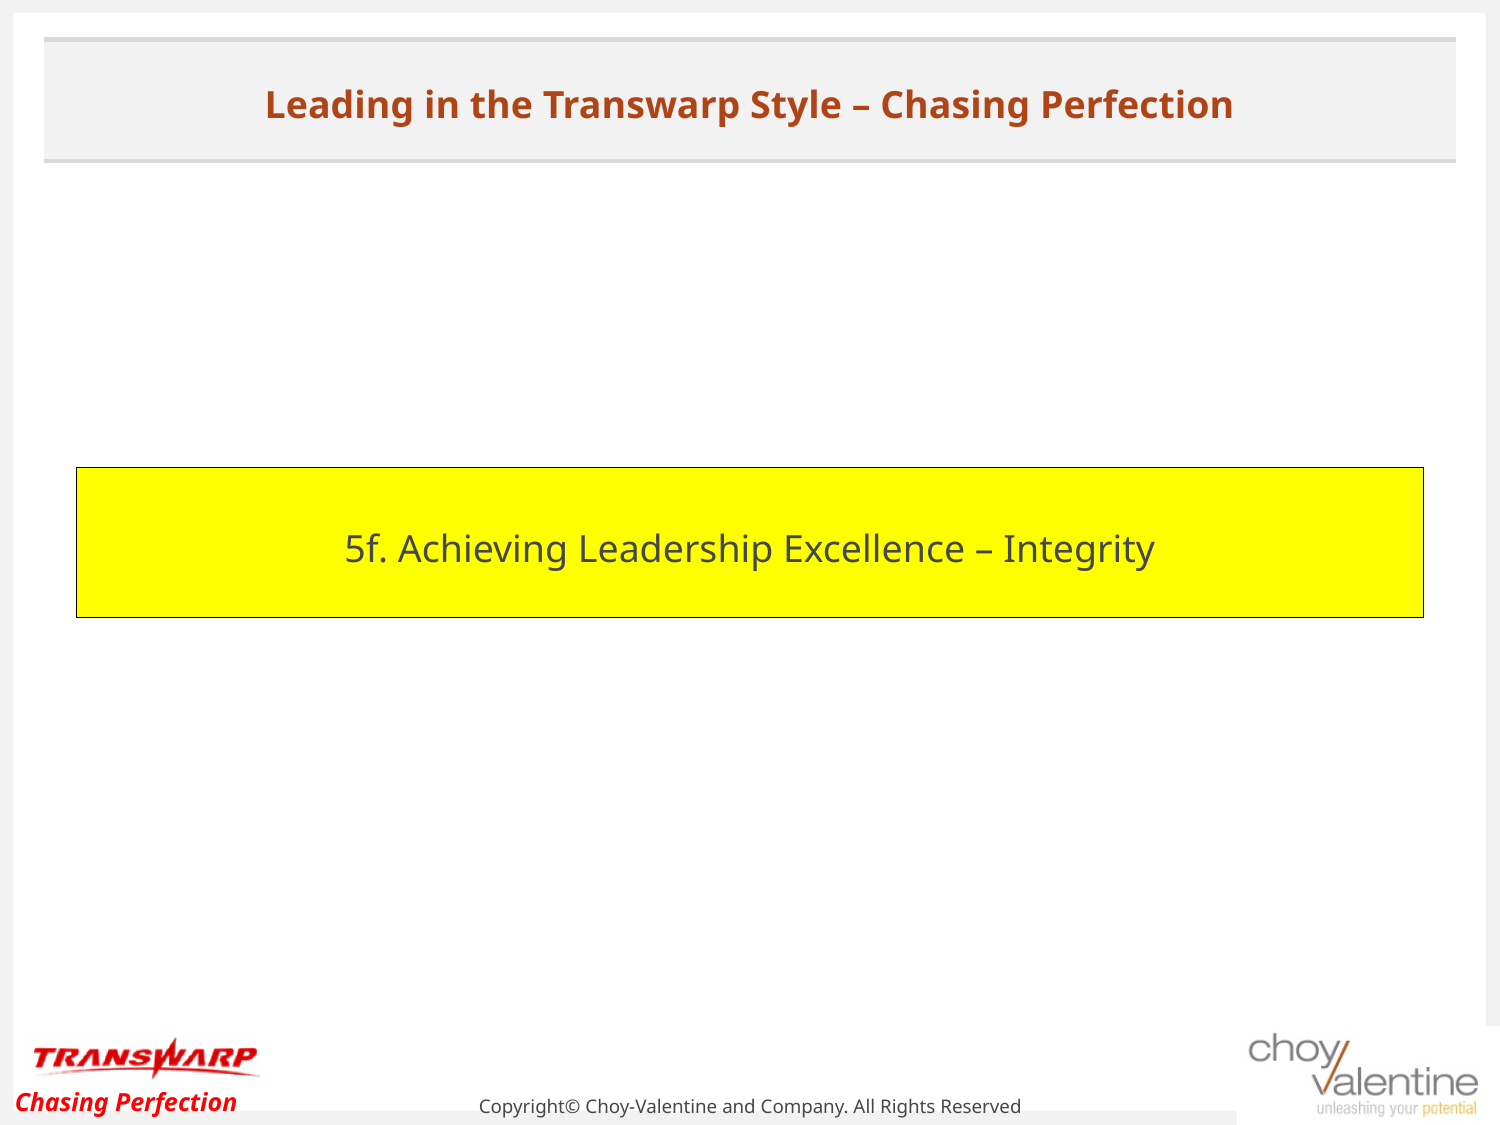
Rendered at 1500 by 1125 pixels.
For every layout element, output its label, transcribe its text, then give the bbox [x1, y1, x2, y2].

text_box 5f. Achieving Leadership Excellence – Integrity [76, 467, 1424, 618]
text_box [0, 1033, 331, 1125]
picture [0, 0, 1500, 1125]
title Leading in the Transwarp Style – Chasing Perfection [49, 44, 1451, 163]
